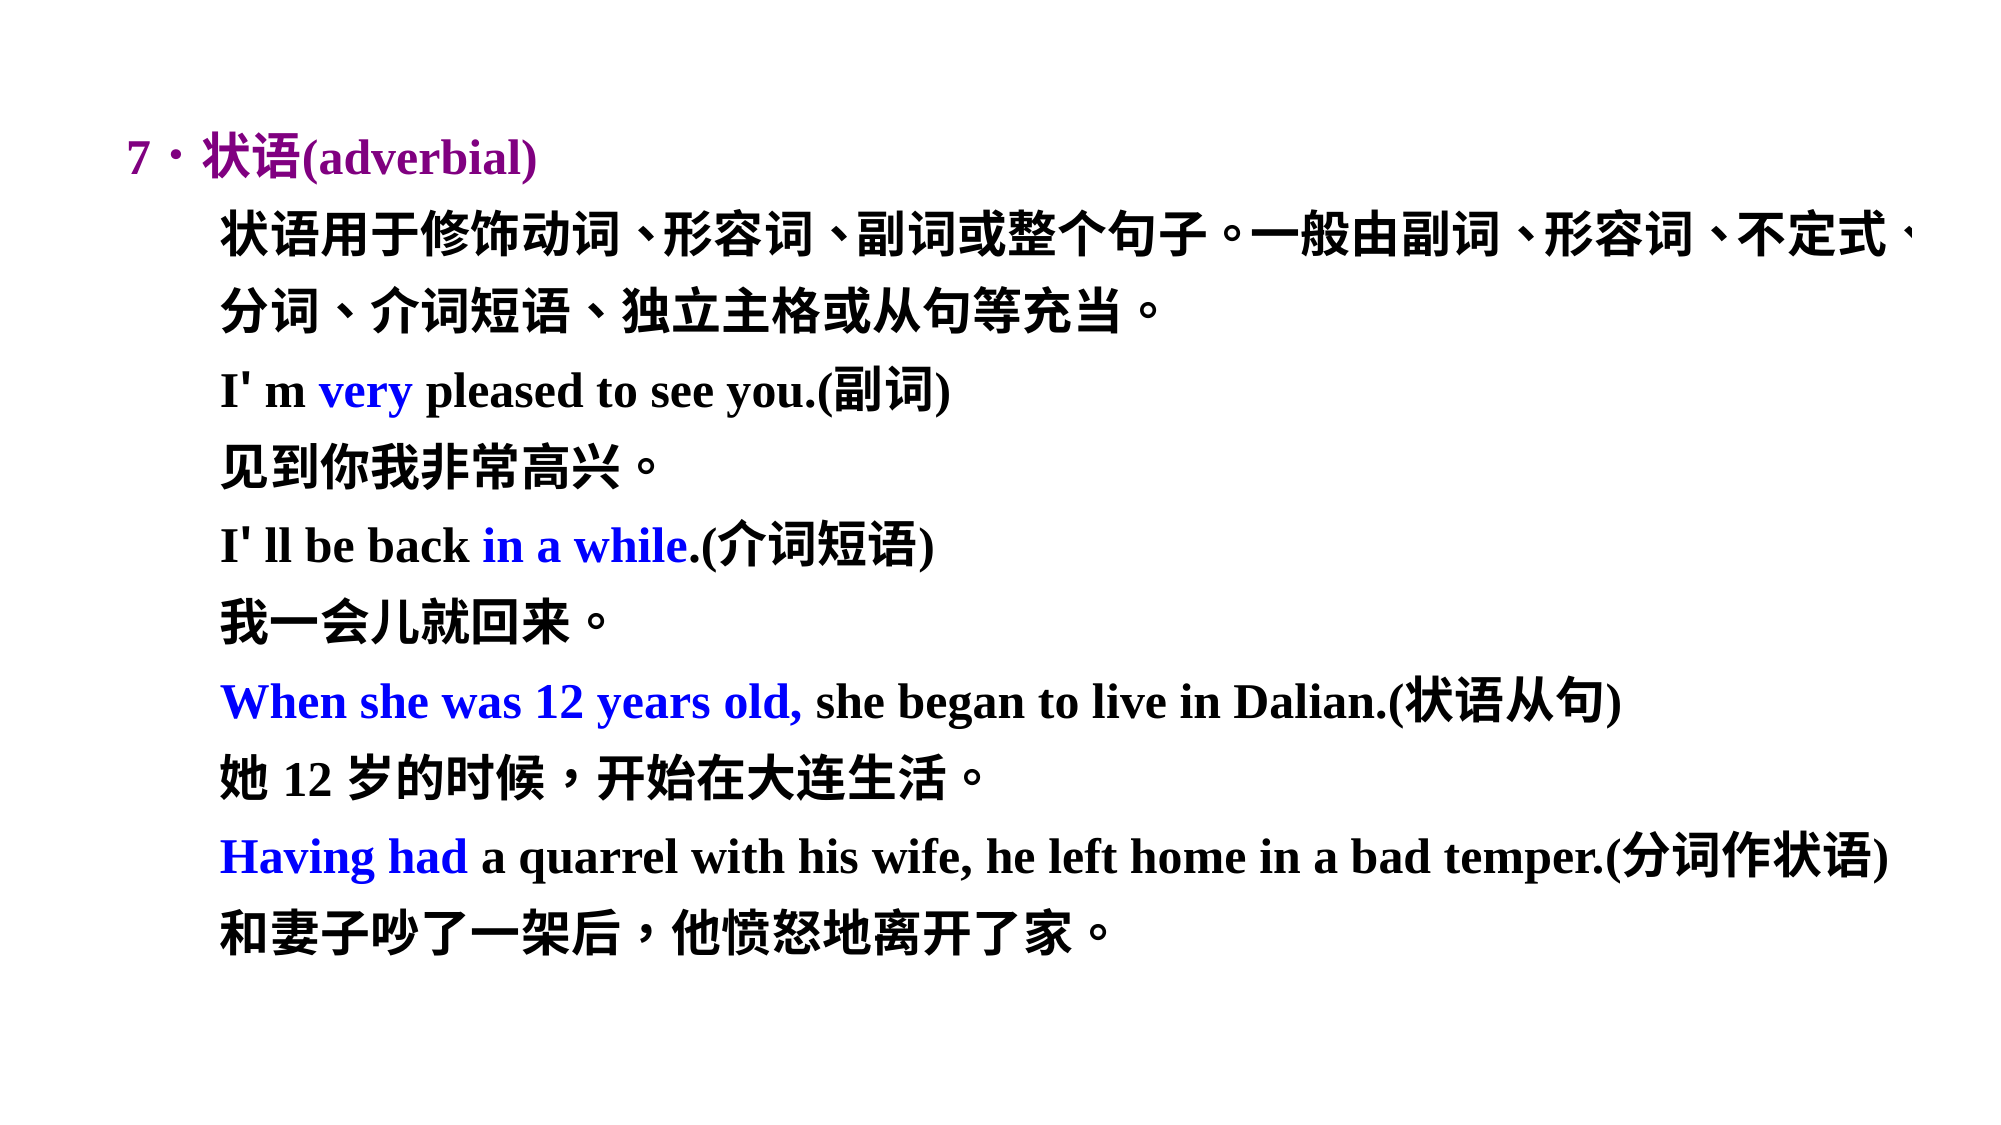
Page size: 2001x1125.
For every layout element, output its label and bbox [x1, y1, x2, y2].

text_box [126, 124, 1912, 1059]
